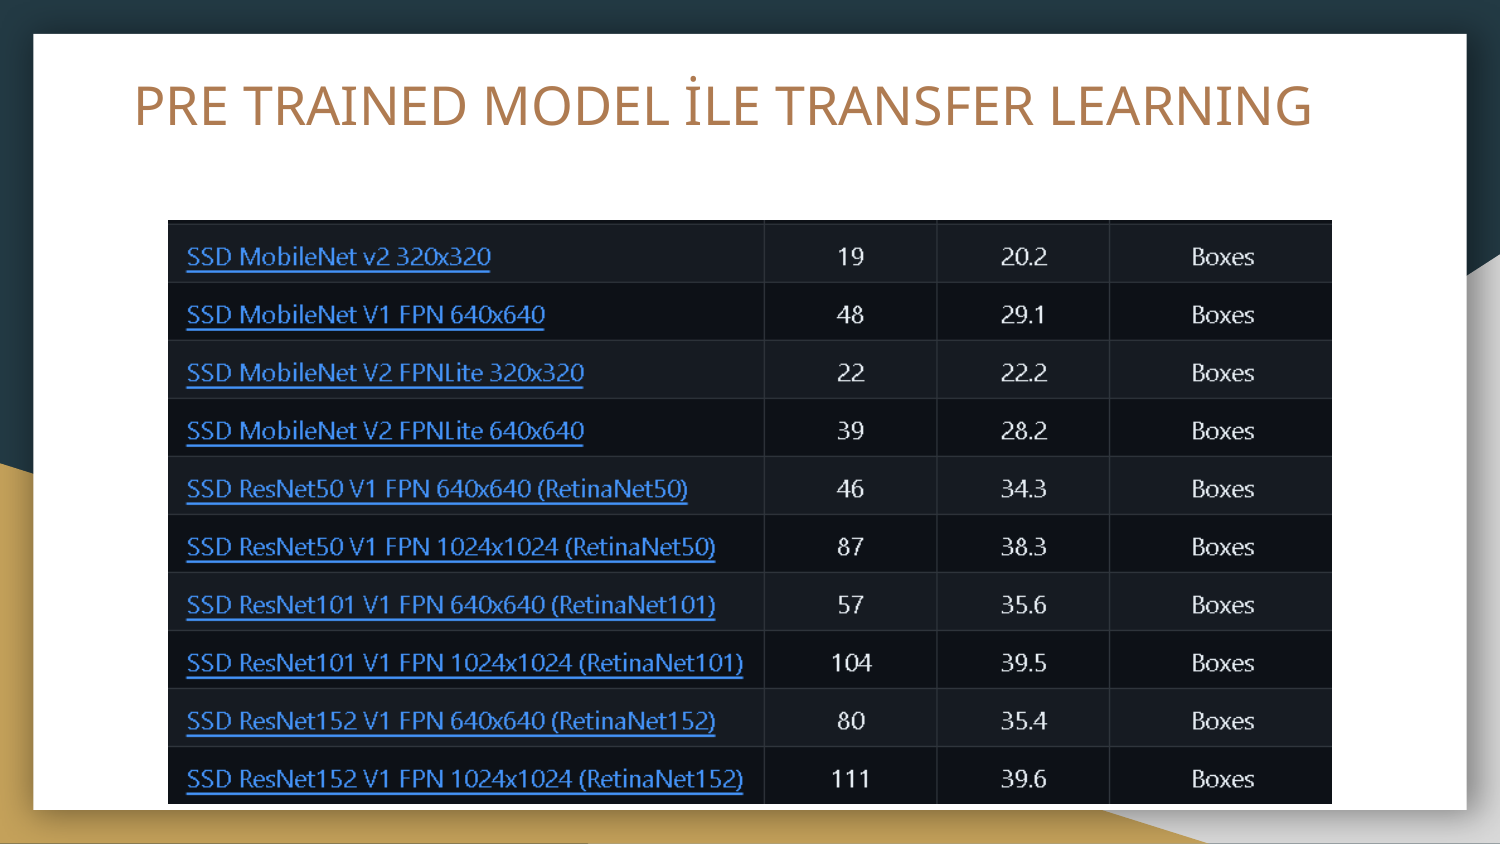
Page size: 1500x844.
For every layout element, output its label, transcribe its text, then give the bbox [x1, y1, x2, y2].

title PRE TRAINED MODEL İLE TRANSFER LEARNING [118, 53, 1350, 210]
picture [167, 220, 1333, 804]
